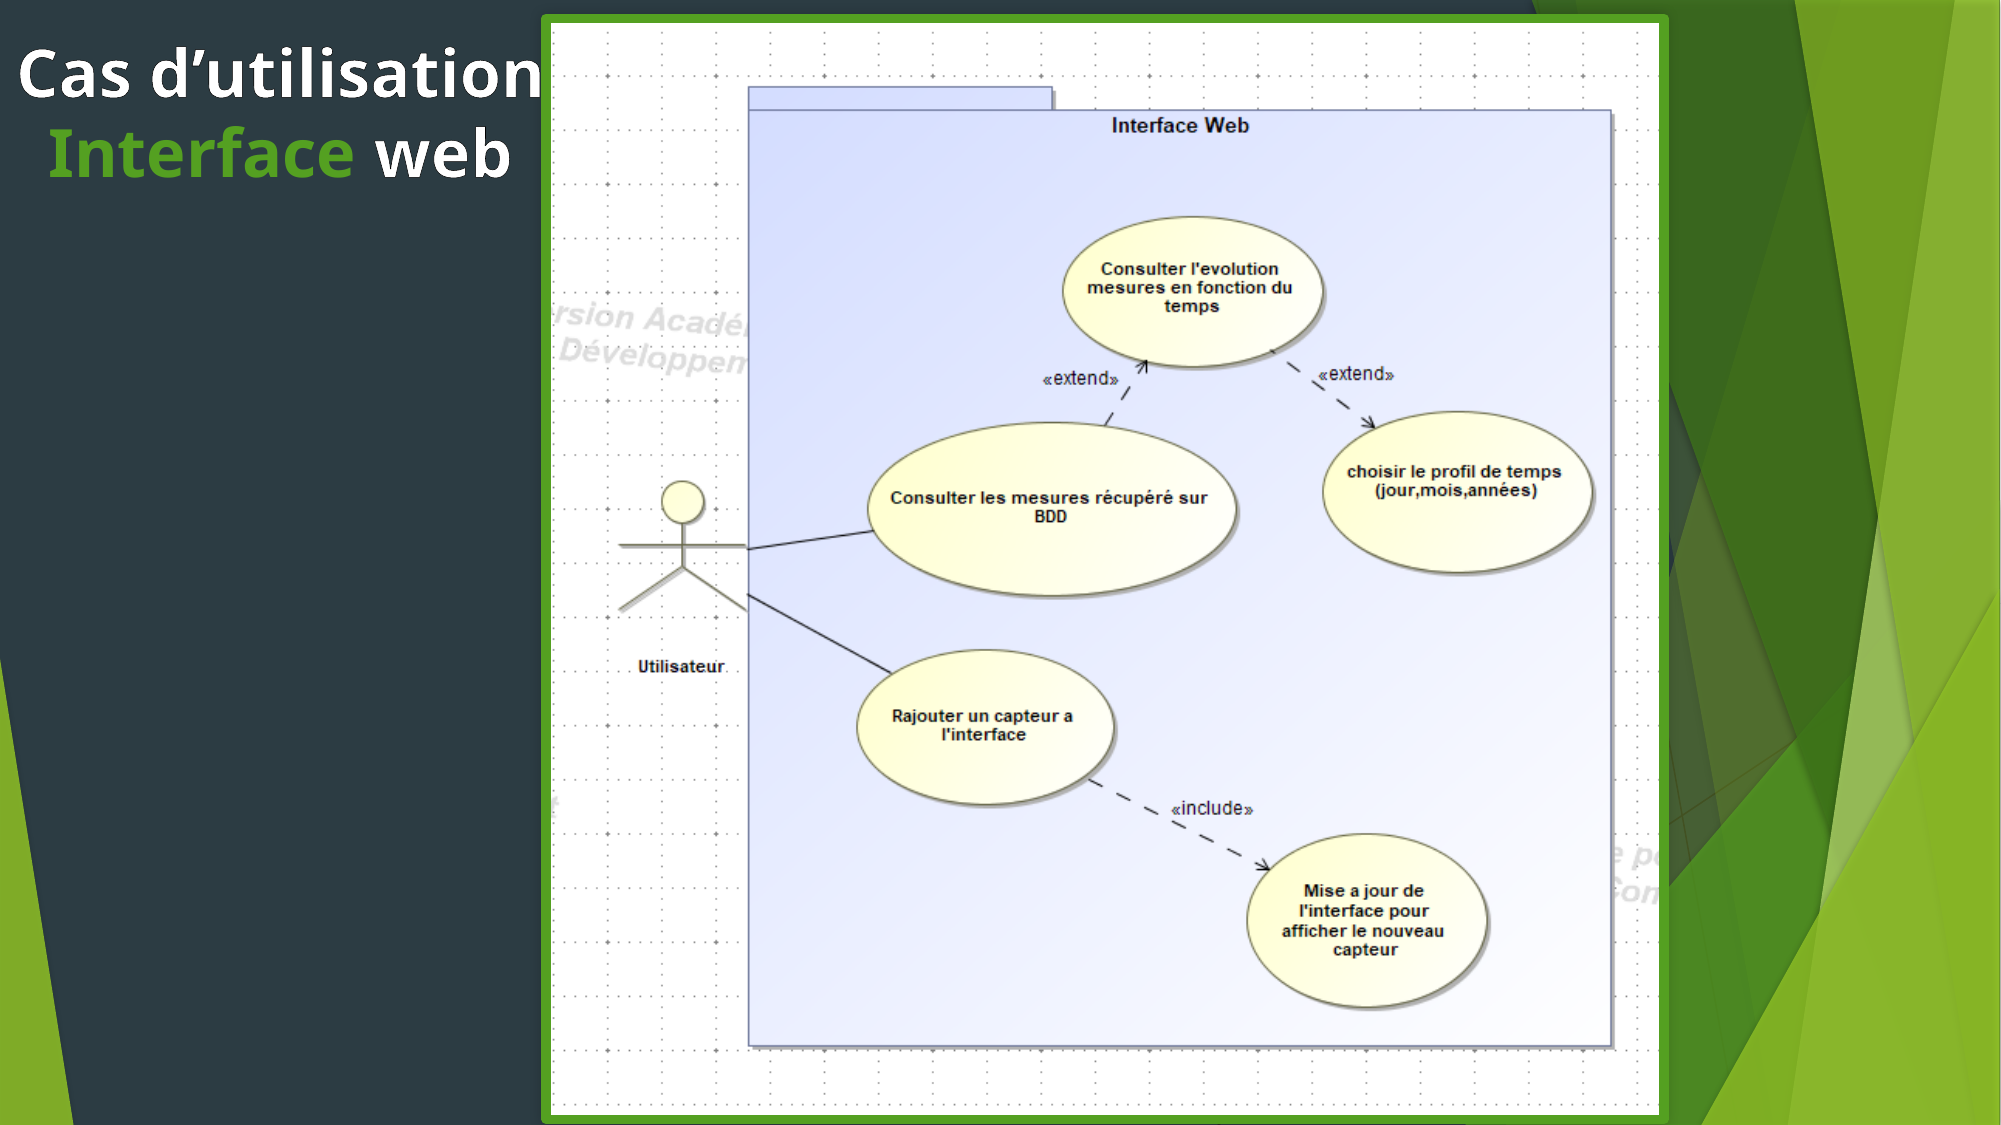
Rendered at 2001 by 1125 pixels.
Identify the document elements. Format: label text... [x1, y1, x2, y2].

picture [550, 22, 1660, 1116]
text_box Cas d’utilisation Interface web [0, 23, 548, 198]
